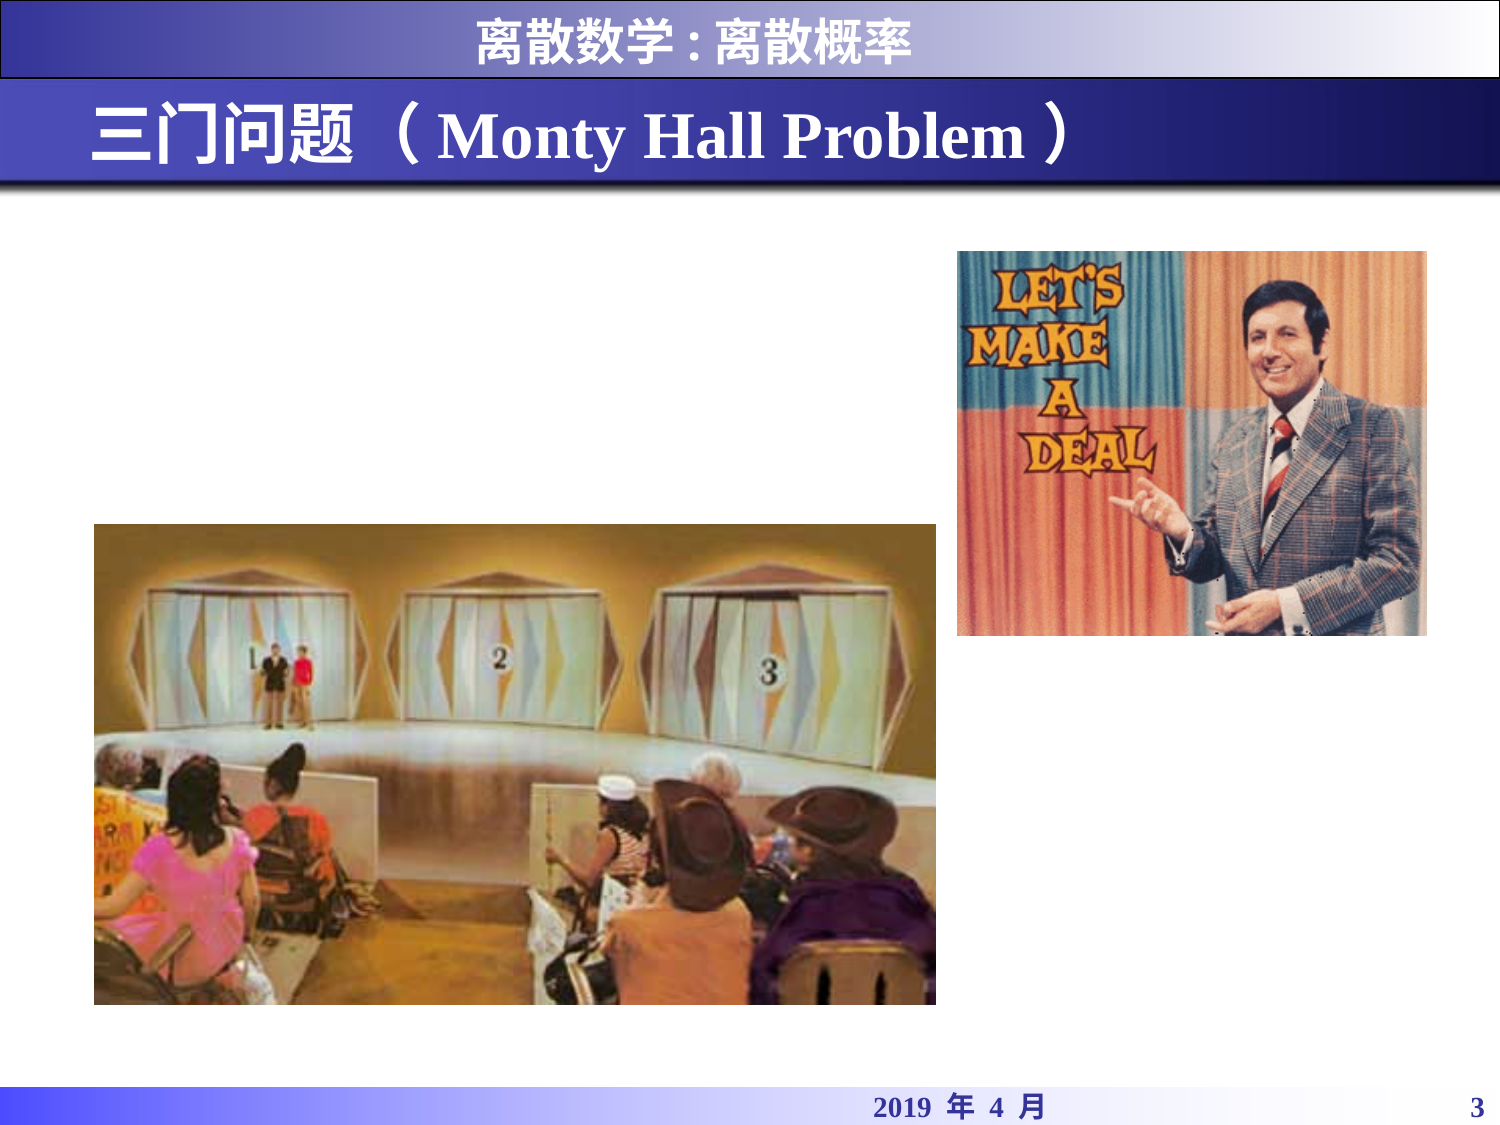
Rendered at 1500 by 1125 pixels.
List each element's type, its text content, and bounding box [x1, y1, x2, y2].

title 三门问题（Monty Hall Problem） [73, 90, 1424, 173]
picture [0, 79, 1500, 197]
picture [94, 524, 936, 1005]
picture [957, 251, 1427, 637]
